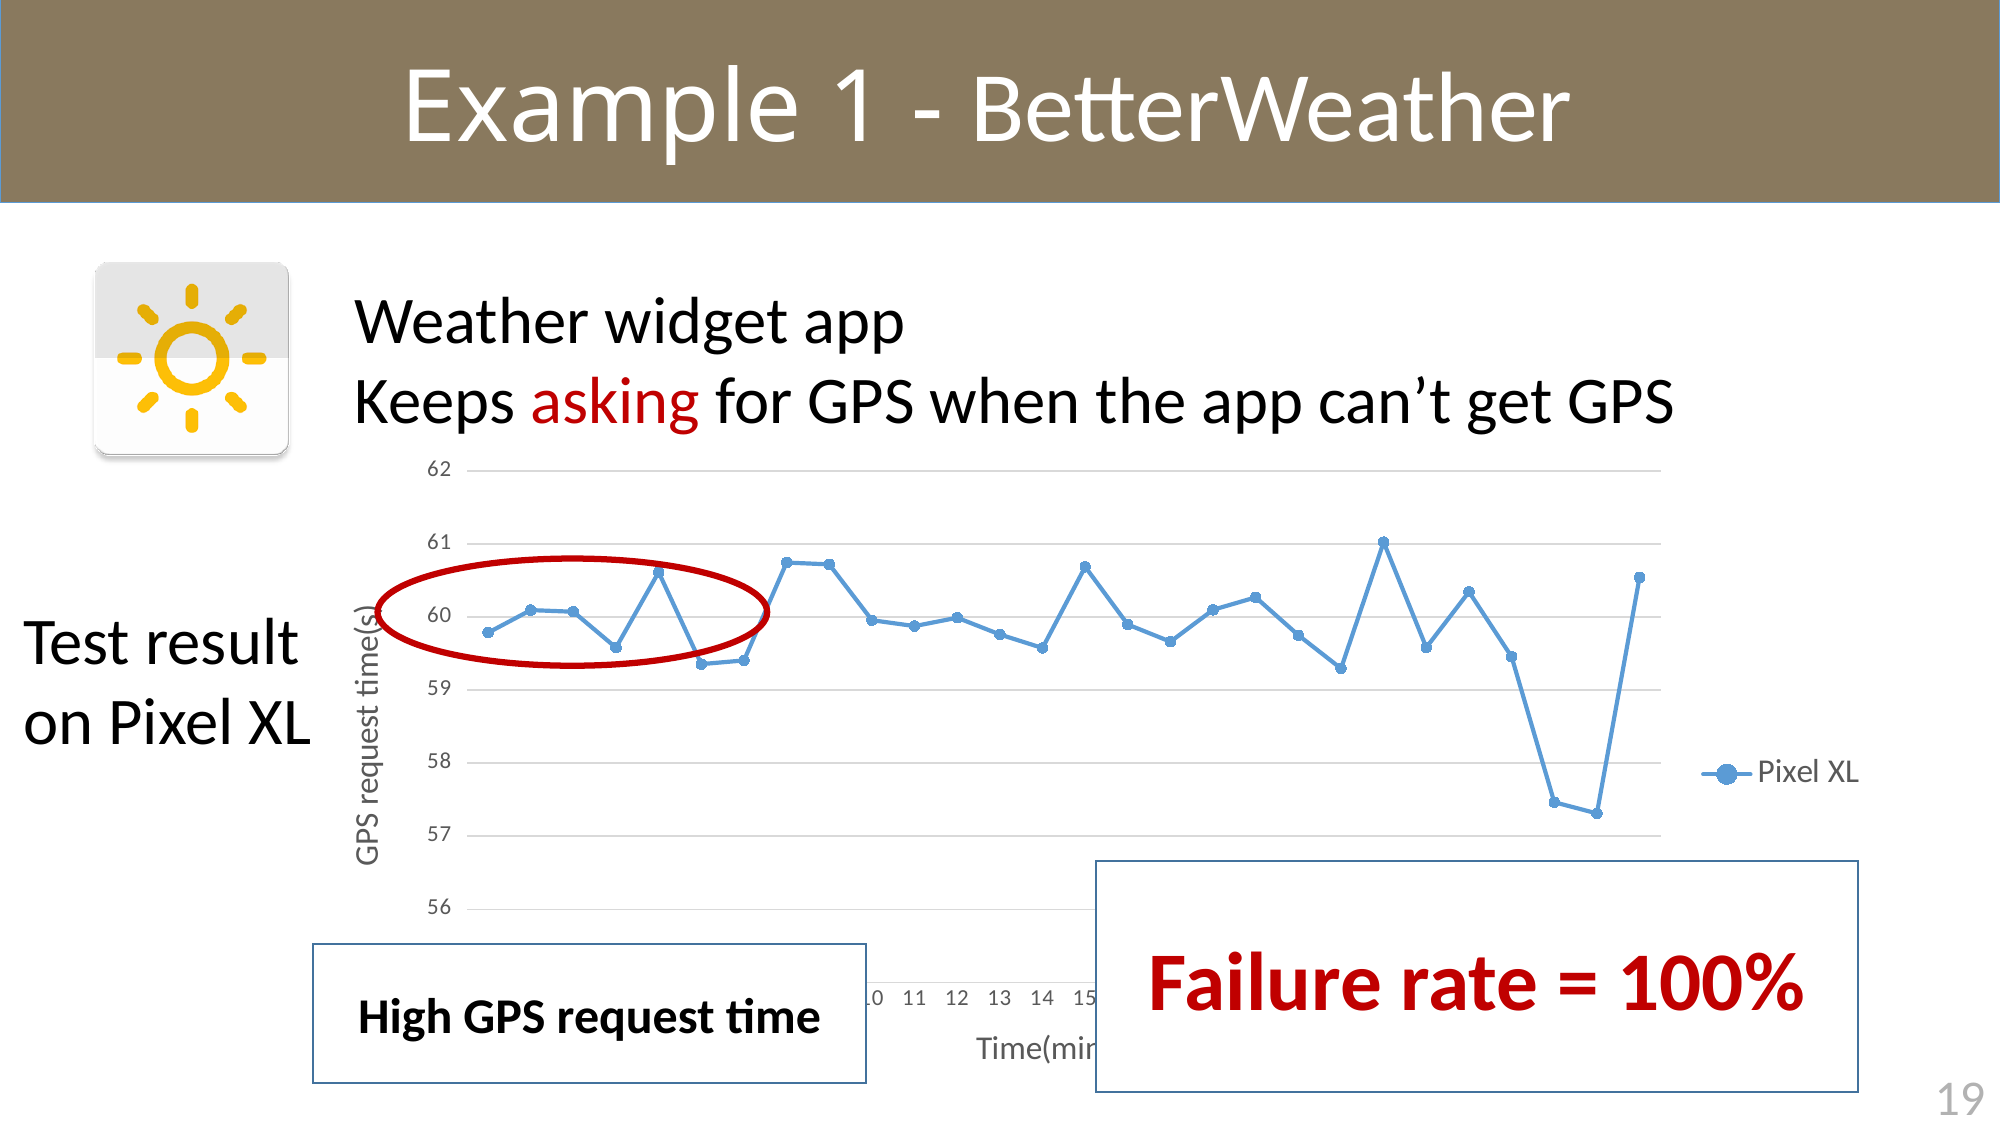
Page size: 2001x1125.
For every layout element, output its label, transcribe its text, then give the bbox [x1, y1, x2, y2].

text_box Test result on Pixel XL [8, 590, 316, 765]
picture [69, 236, 314, 480]
text_box Example 1 - BetterWeather [0, 0, 2000, 203]
slide_number 18 [1550, 1065, 2000, 1125]
text_box High GPS request time [312, 943, 316, 1084]
text_box Weather widget app Keeps asking for GPS when the app can’t get GPS [339, 269, 1691, 445]
chart [316, 446, 1883, 1103]
